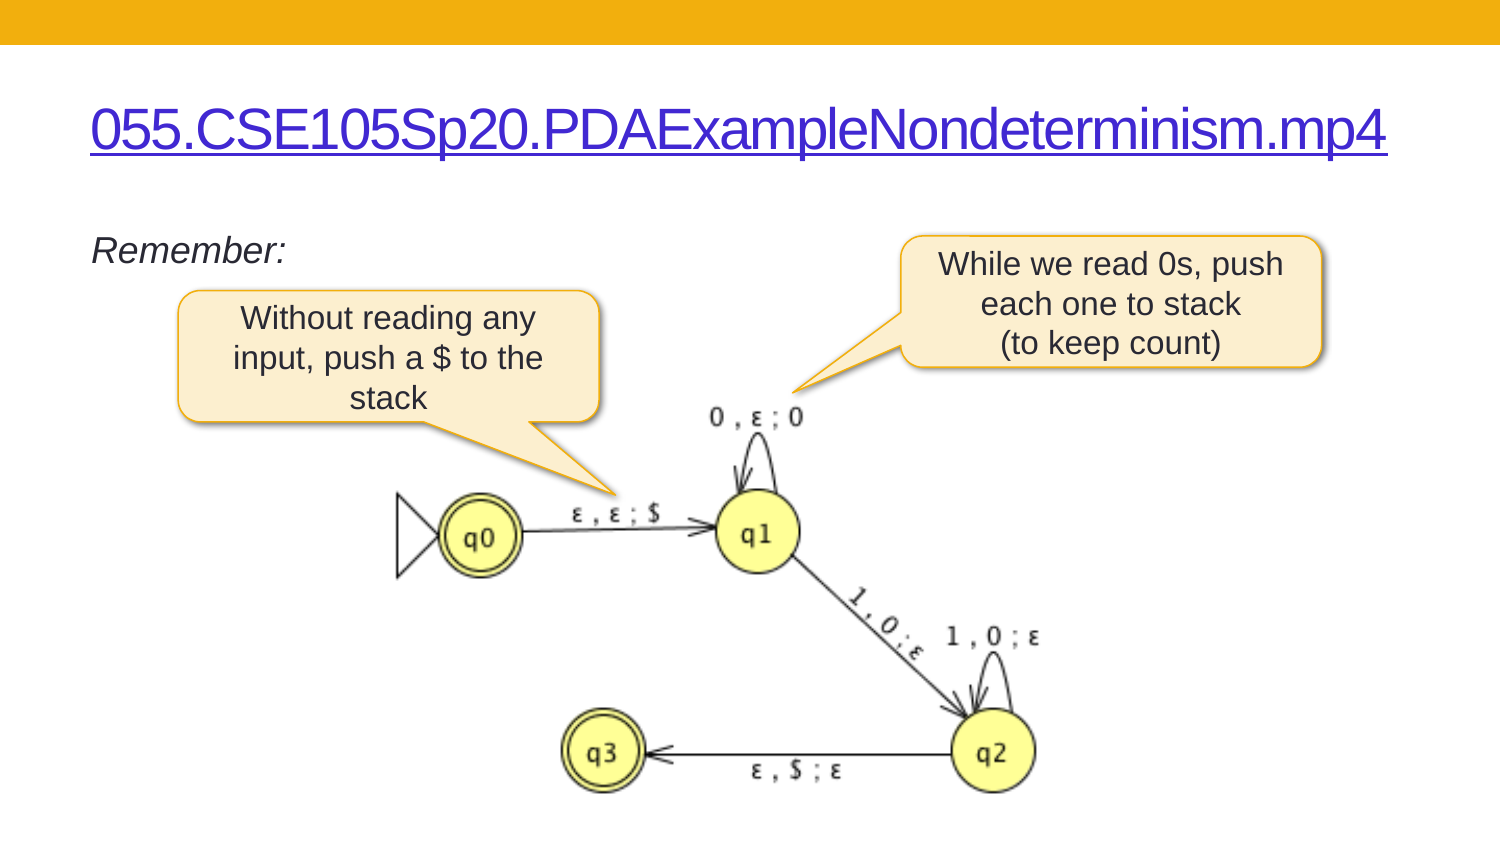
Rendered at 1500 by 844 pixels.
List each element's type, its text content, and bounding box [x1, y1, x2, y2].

text_box Without reading any input, push a $ to the stack [177, 289, 600, 423]
text_box While we read 0s, push each one to stack (to keep count) [811, 235, 1323, 378]
picture [335, 380, 1098, 842]
title 055.CSE105Sp20.PDAExampleNondeterminism.mp4 [75, 65, 1425, 188]
text_box Remember: [76, 218, 302, 279]
